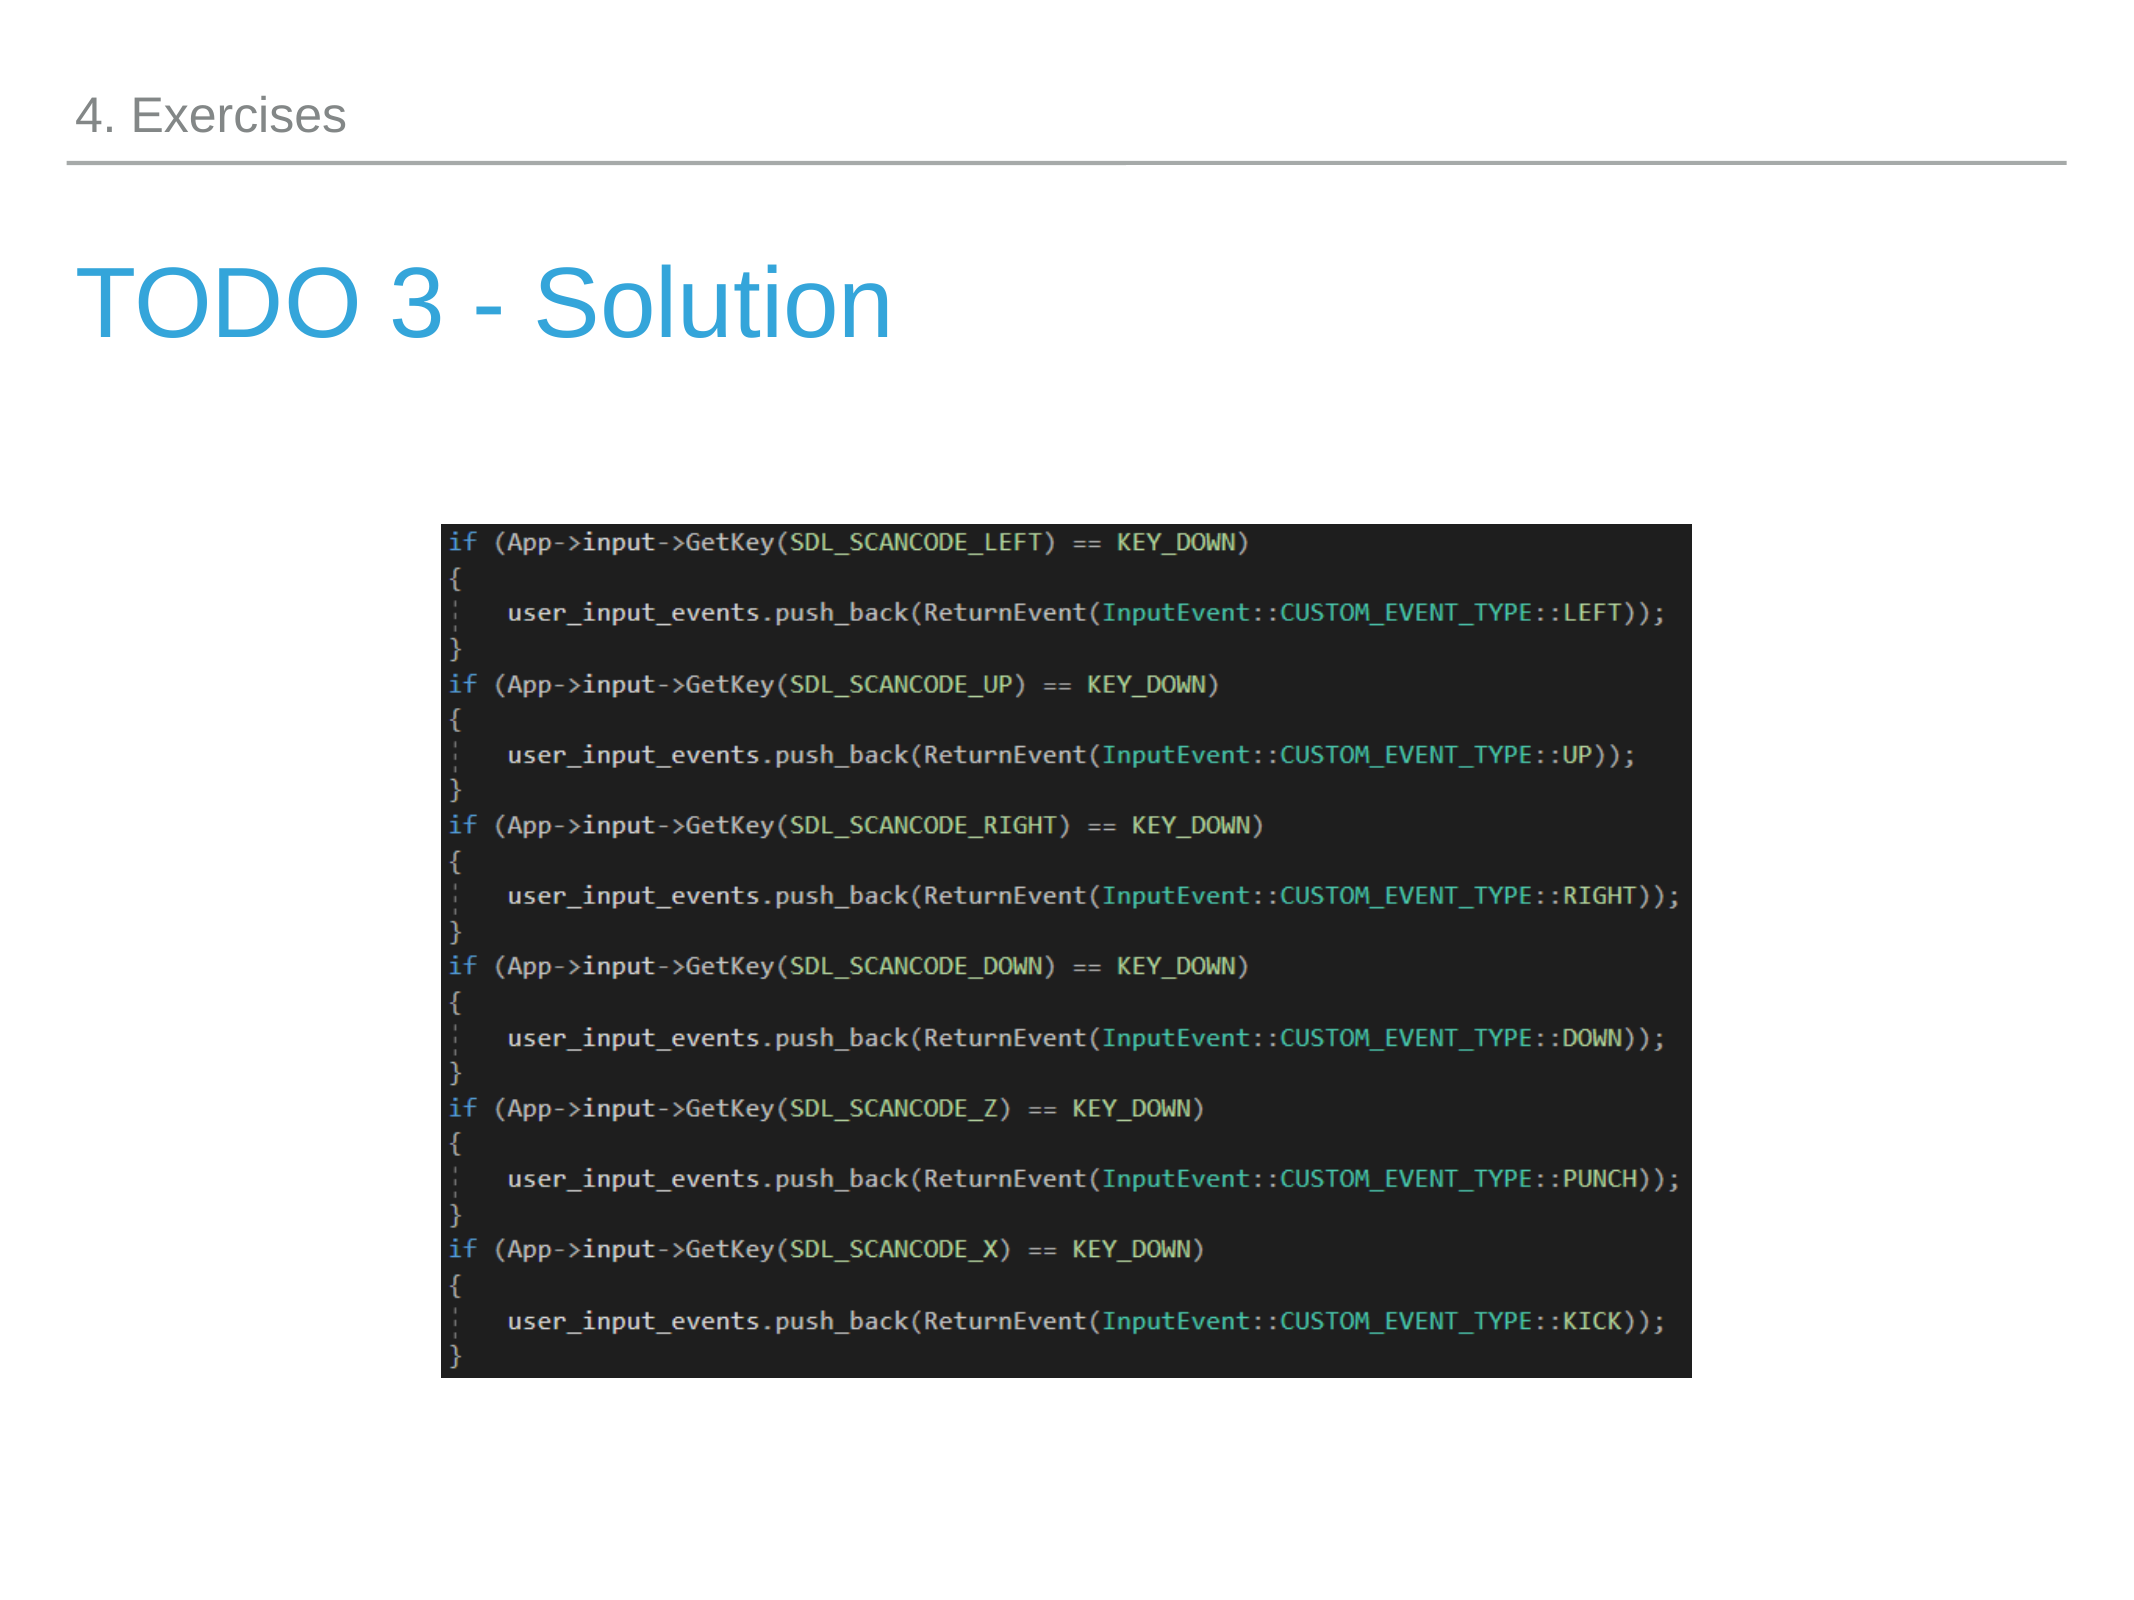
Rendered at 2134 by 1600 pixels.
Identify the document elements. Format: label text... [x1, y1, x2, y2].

picture [441, 524, 1692, 1379]
title TODO 3 - Solution [66, 252, 2067, 539]
list 4. Exercises [66, 75, 1900, 150]
